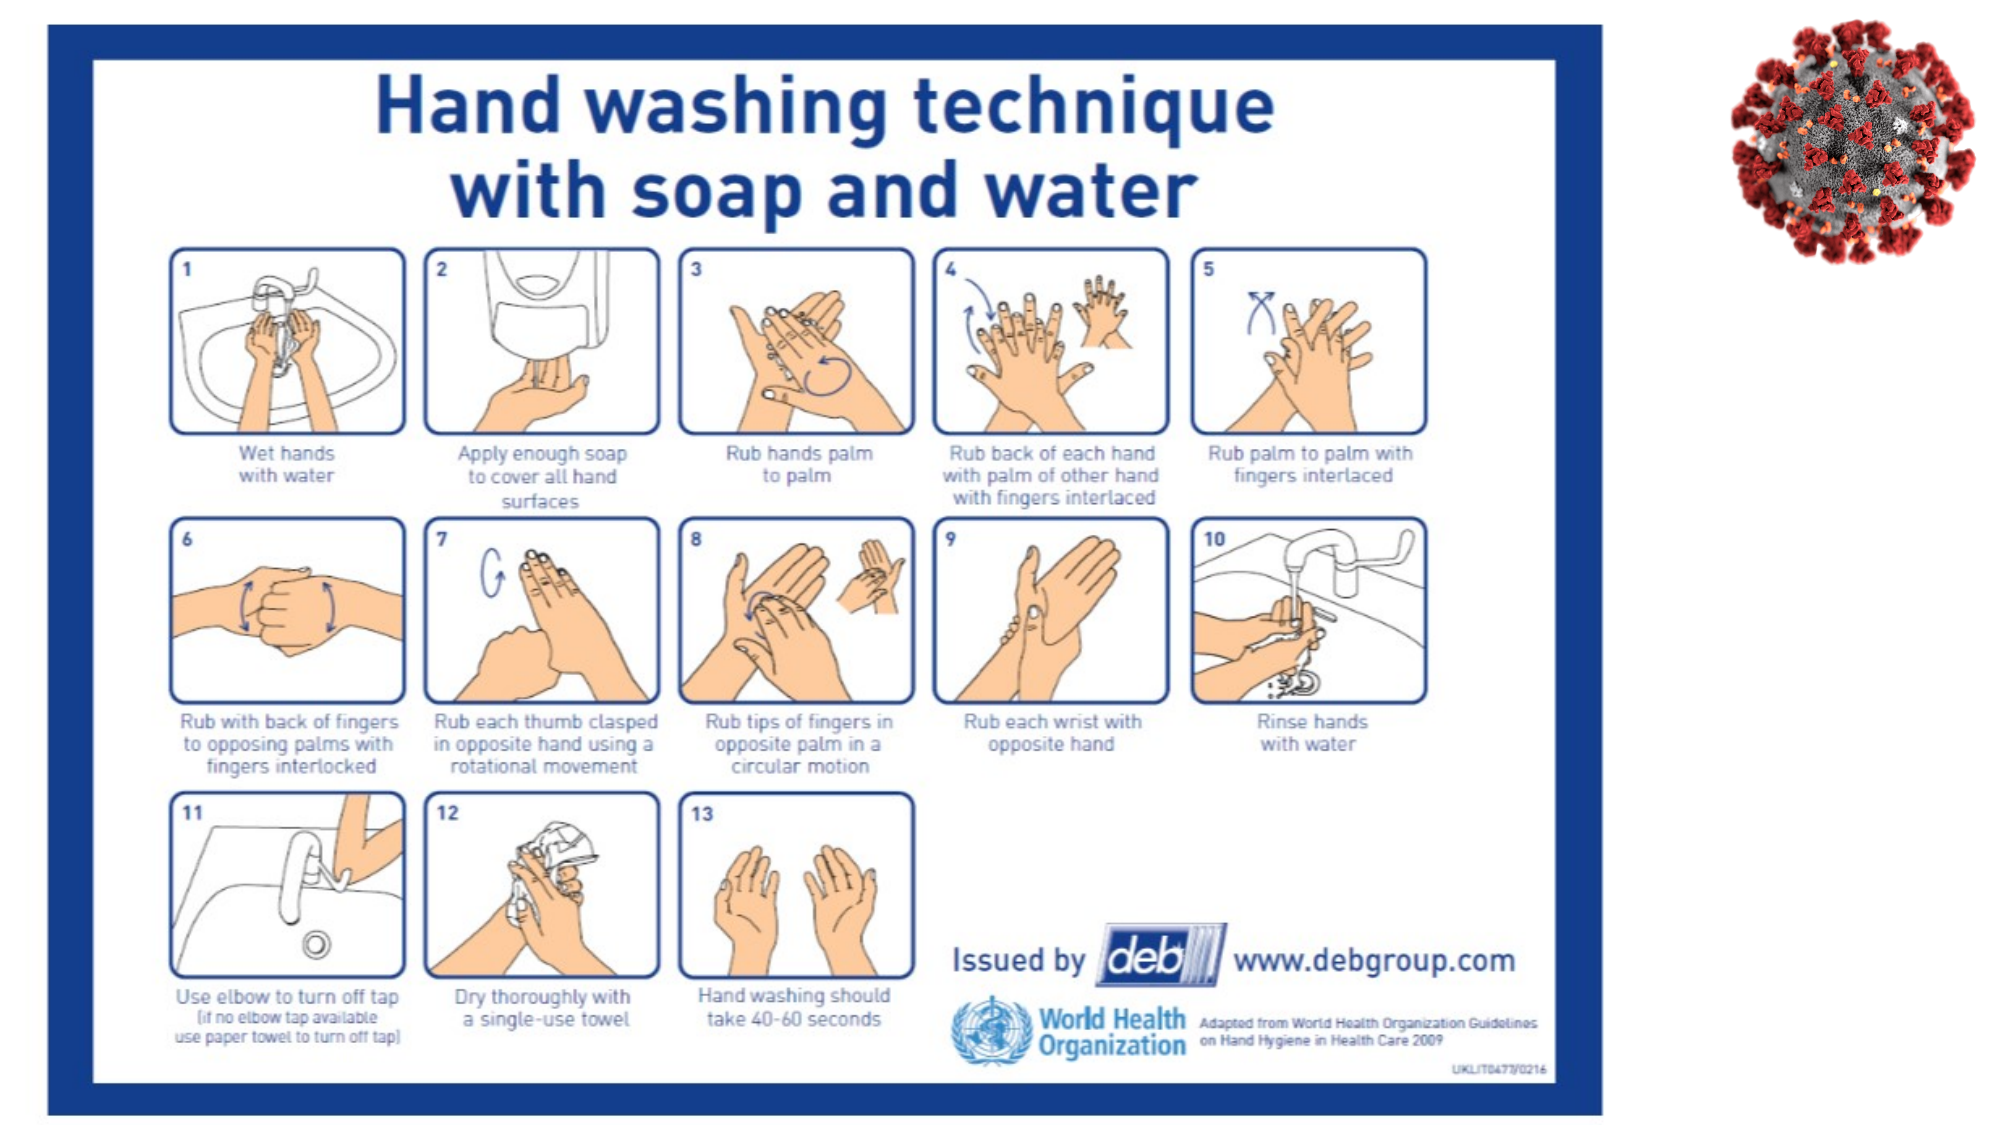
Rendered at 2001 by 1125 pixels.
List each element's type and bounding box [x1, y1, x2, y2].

picture [1729, 18, 1977, 266]
list [23, 0, 1632, 1125]
